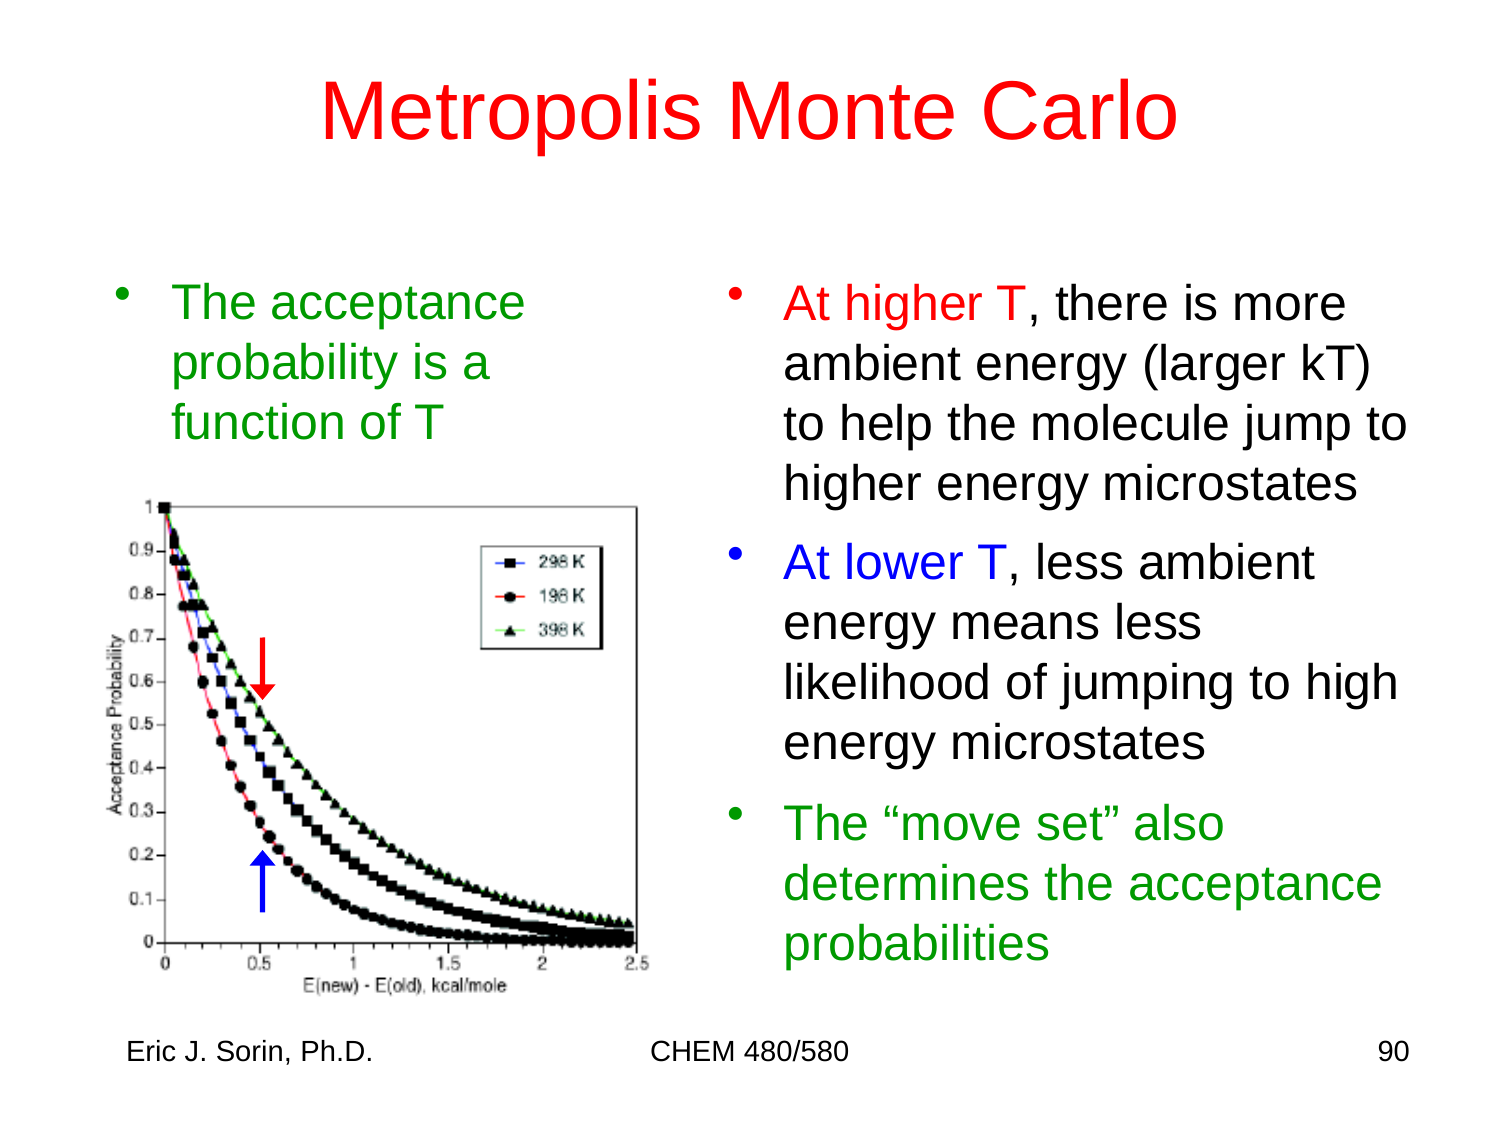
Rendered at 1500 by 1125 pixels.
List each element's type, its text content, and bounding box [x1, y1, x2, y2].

text_box The acceptance probability is a function of T [99, 262, 688, 475]
list At higher T, there is more ambient energy (larger kT) to help the molecule jump to higher energy microstates At lower T, less ambient energy means less likelihood of jumping to high energy microstates The “move set” also determines the acceptance probabilities [712, 262, 1425, 1005]
slide_number 90 [1074, 1024, 1426, 1103]
text_box Metropolis Monte Carlo [74, 12, 1425, 200]
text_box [87, 478, 663, 1001]
slide_number Eric J. Sorin, Ph.D. [74, 1024, 426, 1103]
footer CHEM 480/580 [512, 1024, 988, 1103]
